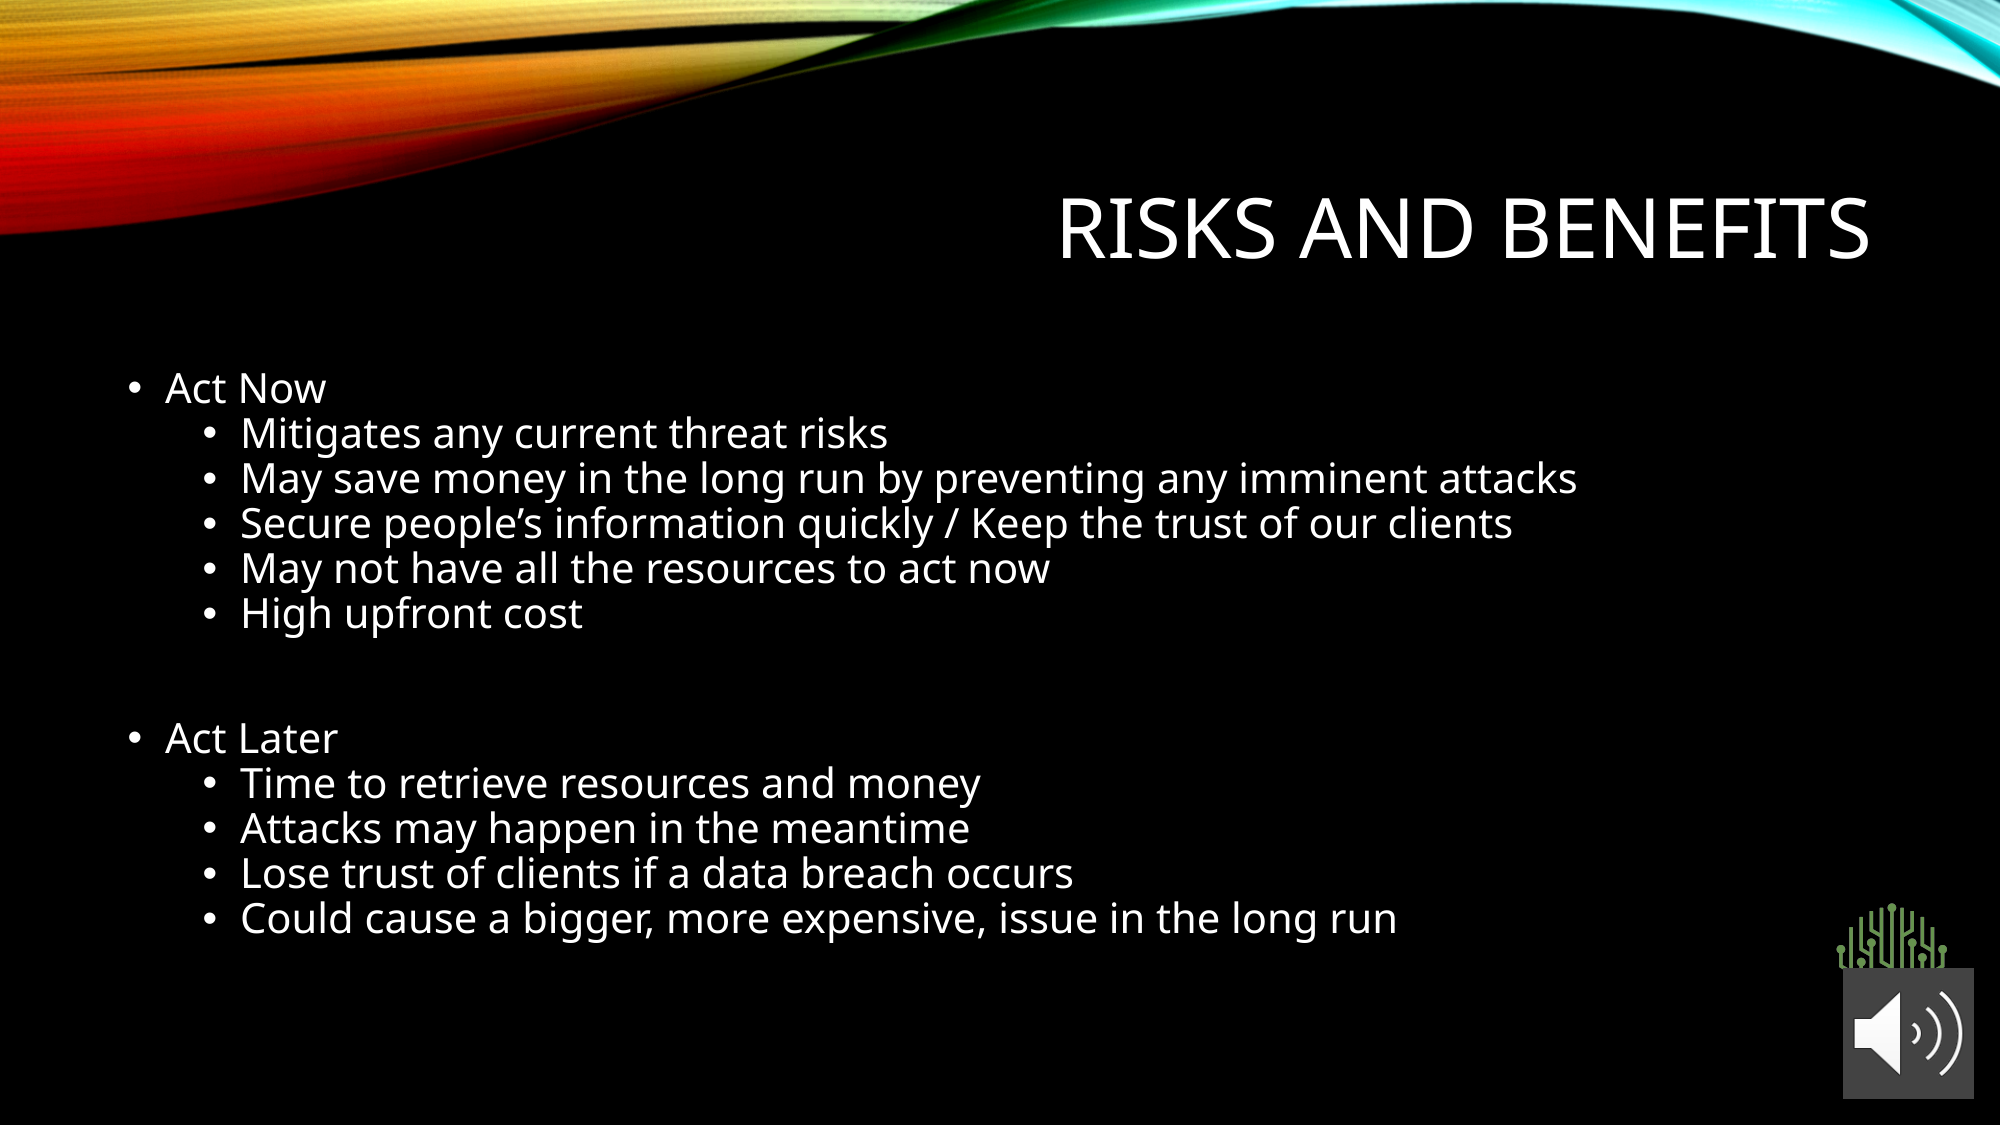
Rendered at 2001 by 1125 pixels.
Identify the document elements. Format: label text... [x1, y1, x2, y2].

picture [1817, 892, 1976, 1101]
title RISKS AND BENEFITS [474, 125, 1888, 338]
list Act Now Mitigates any current threat risks May save money in the long run by preventing any imminent attacks Secure people’s information quickly / Keep the trust of our clients May not have all the resources to act now High upfront cost Act Later Time to retrieve resources and money Attacks may happen in the meantime Lose trust of clients if a data breach occurs Could cause a bigger, more expensive, issue in the long run [112, 360, 1888, 1021]
picture [0, 0, 2000, 237]
